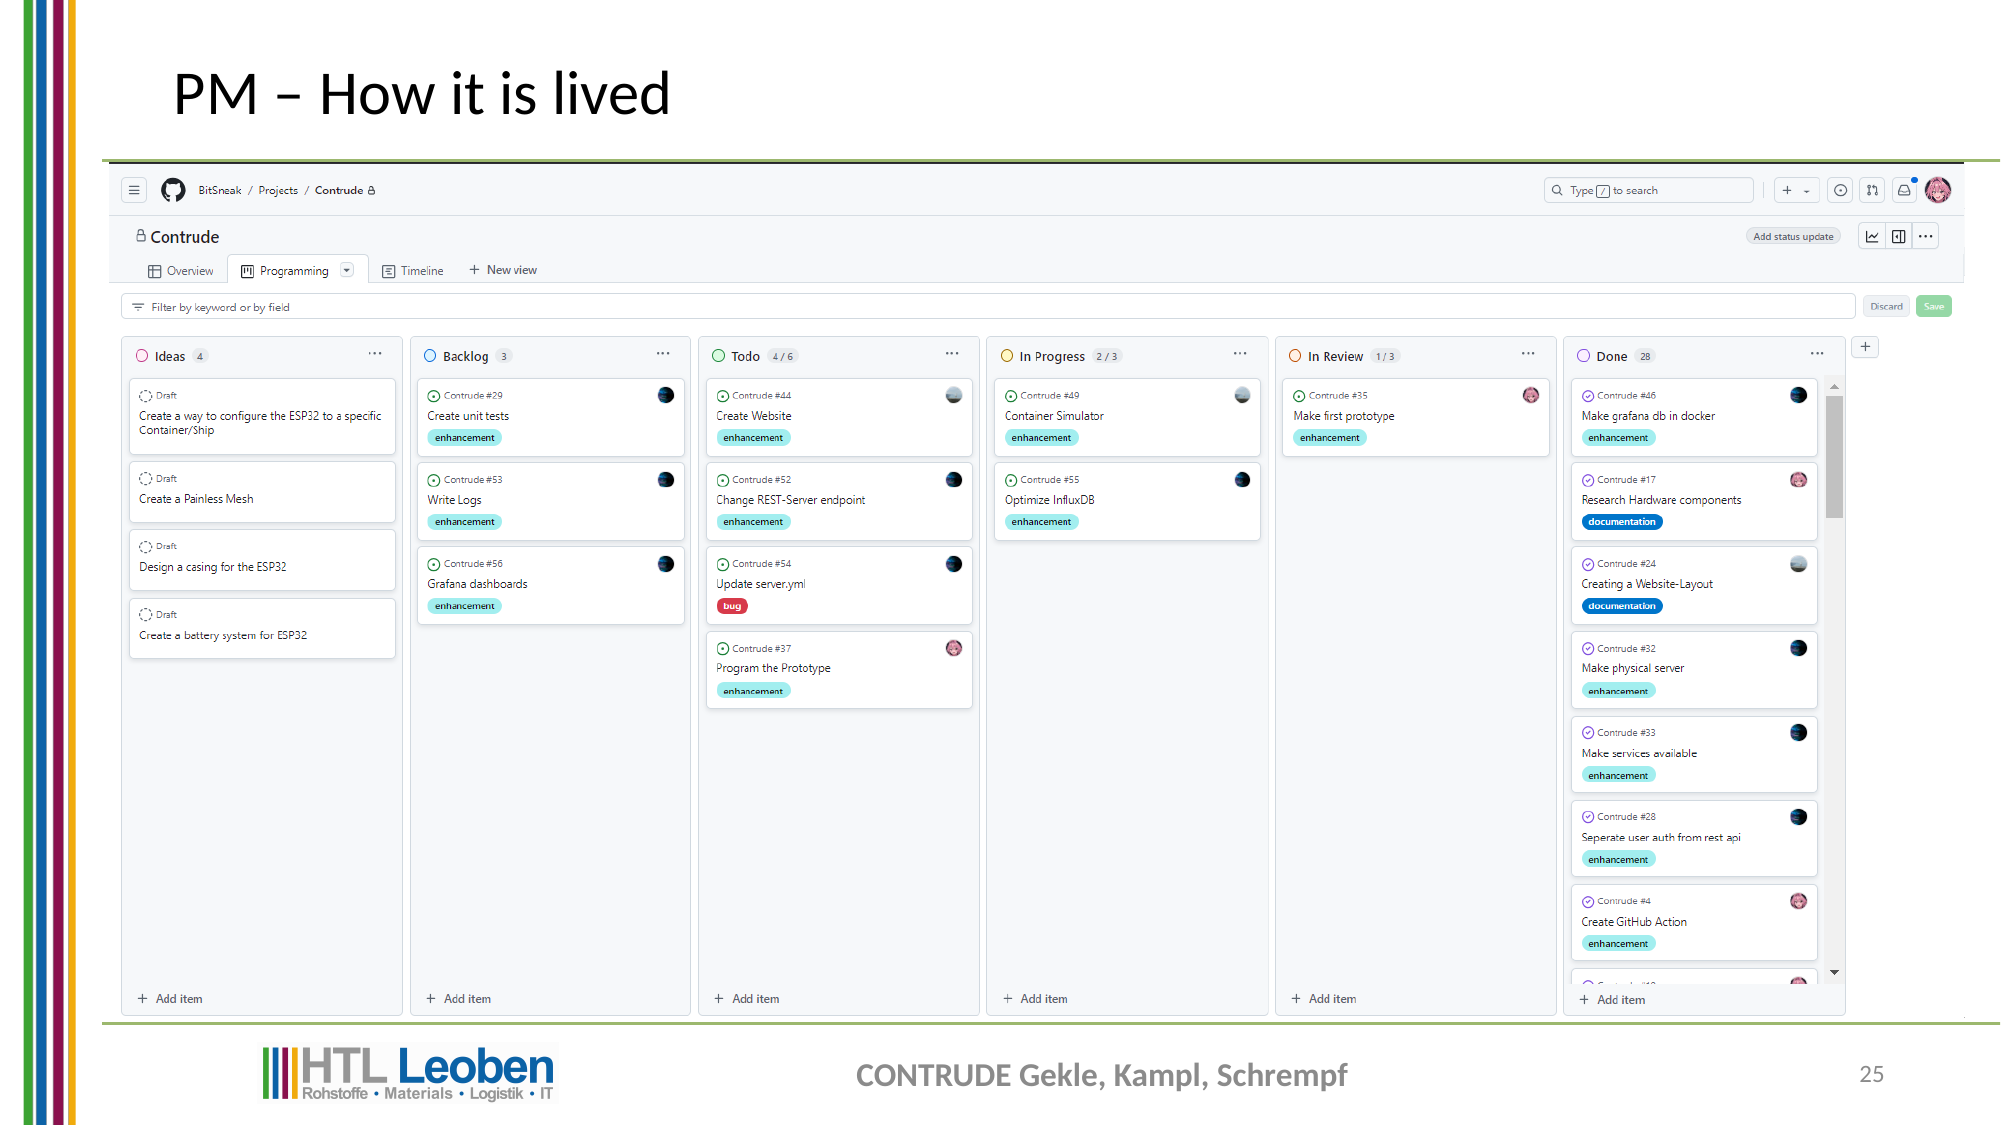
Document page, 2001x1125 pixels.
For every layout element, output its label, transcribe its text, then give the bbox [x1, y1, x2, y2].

picture [257, 1042, 559, 1104]
footer CONTRUDE Gekle, Kampl, Schrempf [432, 1042, 1433, 1103]
picture [109, 162, 1965, 1018]
title PM – How it is lived [158, 30, 1844, 149]
slide_number 25 [1433, 1042, 1900, 1103]
